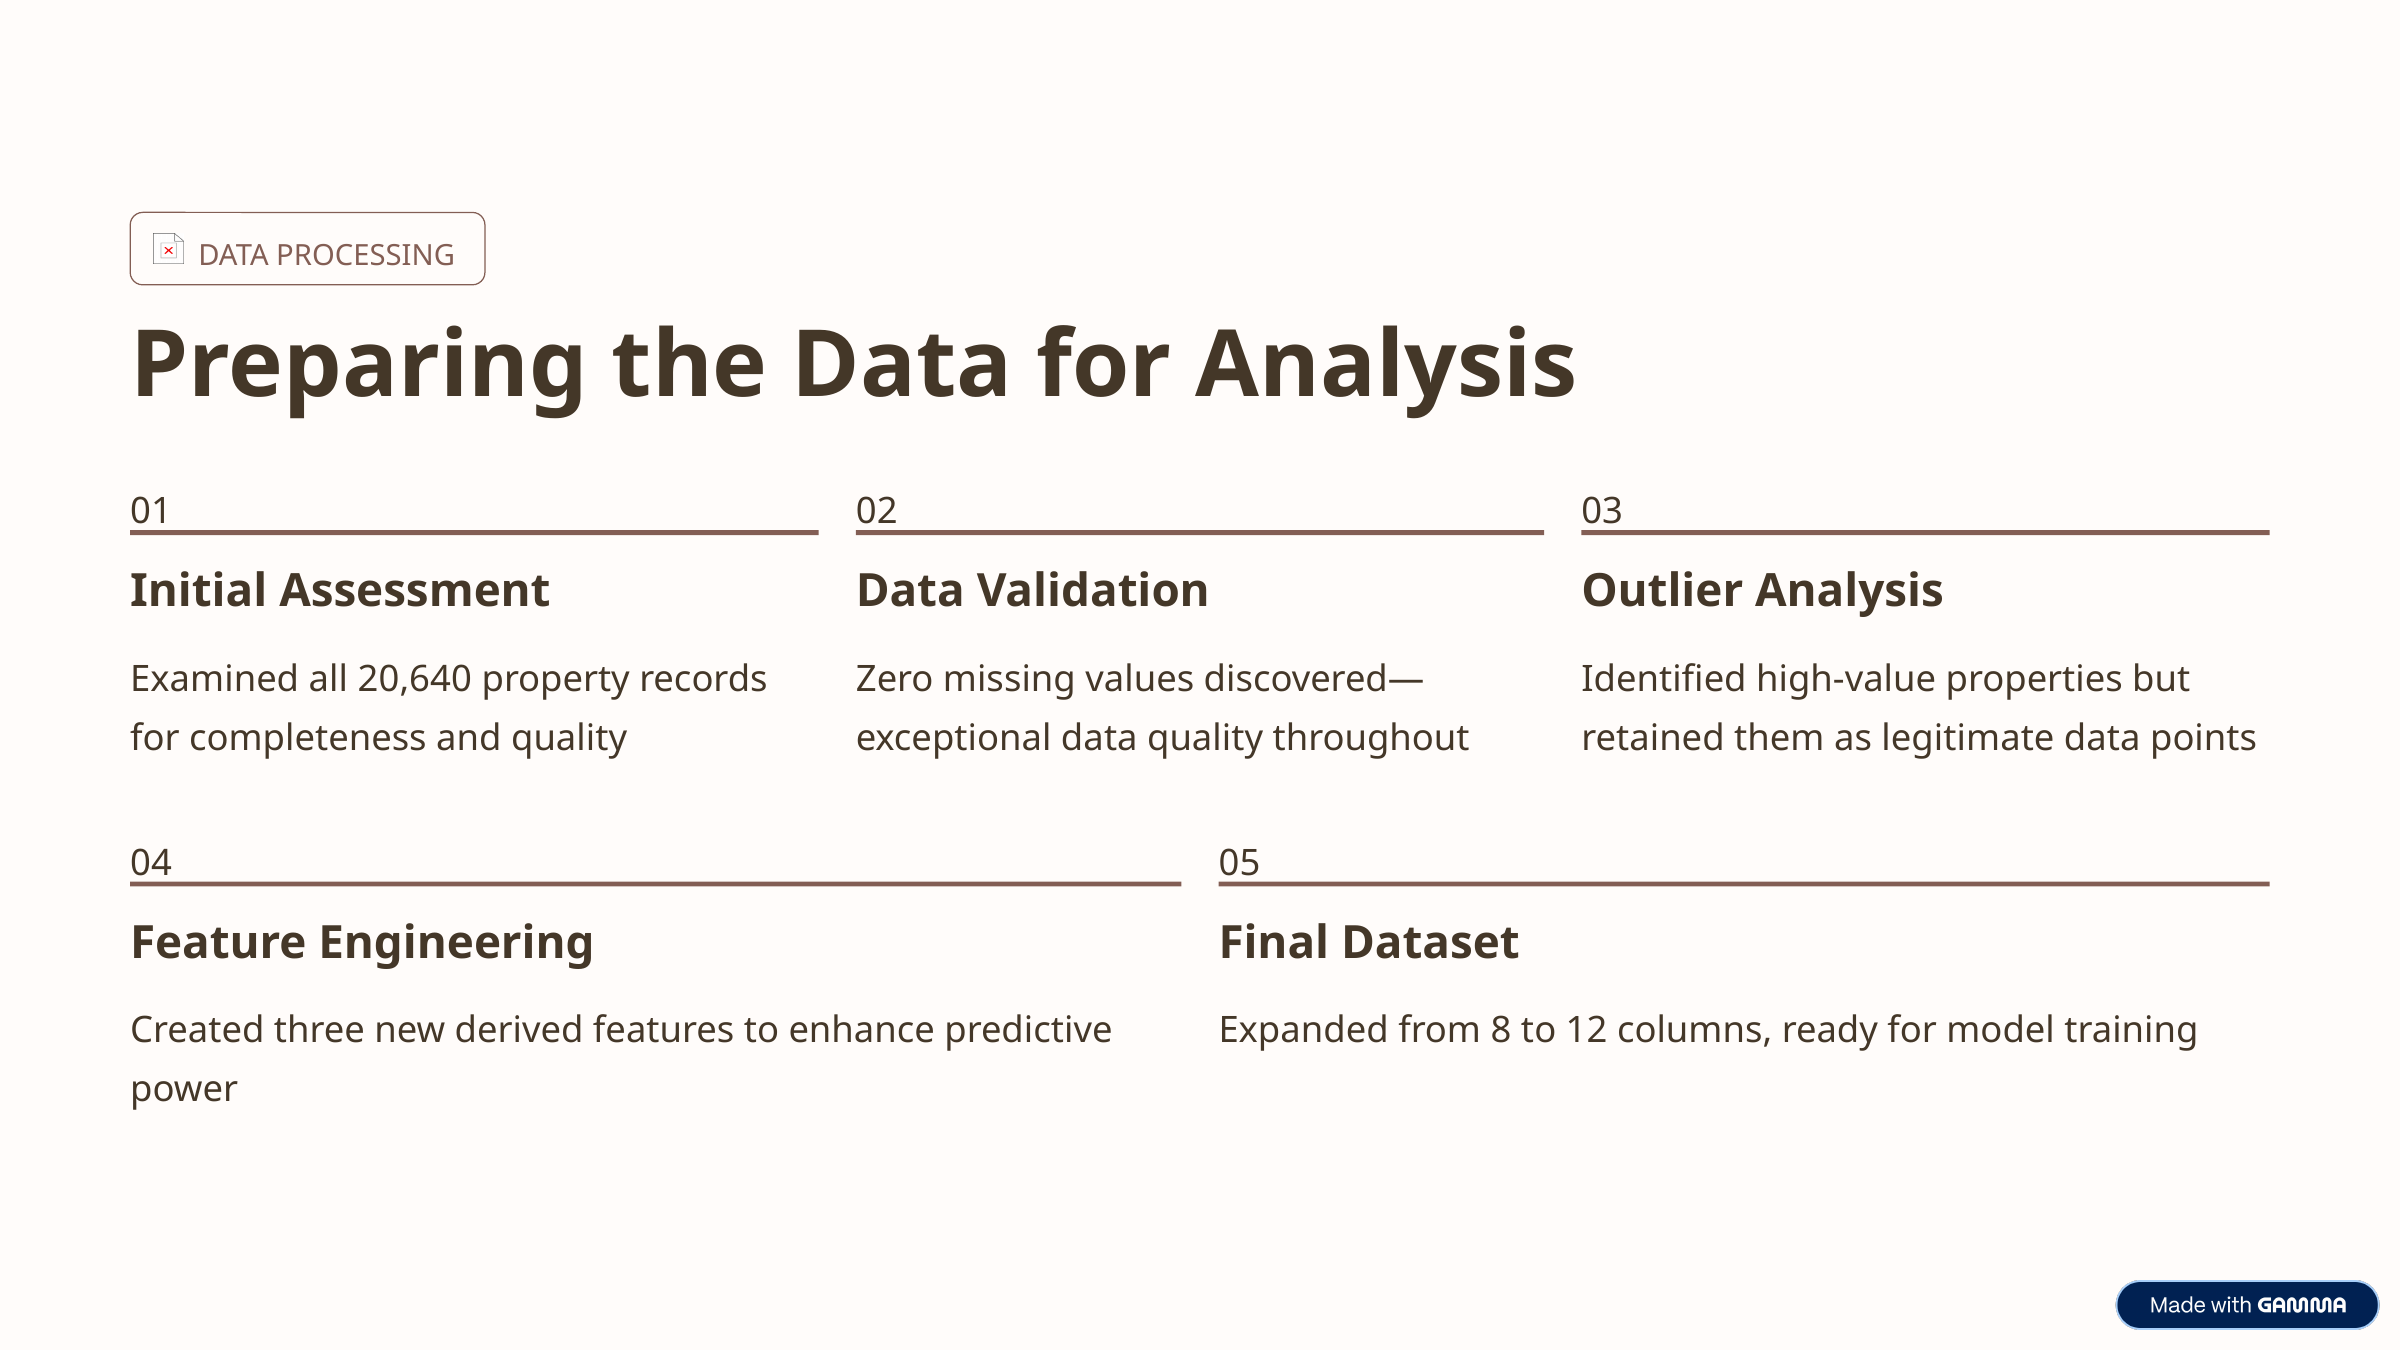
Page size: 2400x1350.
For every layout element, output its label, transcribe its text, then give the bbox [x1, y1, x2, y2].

text_box [855, 530, 1545, 536]
text_box Data Validation [855, 558, 1321, 617]
text_box [1581, 530, 2270, 536]
text_box Identified high-value properties but retained them as legitimate data points [1581, 639, 2270, 759]
text_box [130, 881, 1182, 887]
text_box [130, 530, 819, 536]
text_box Examined all 20,640 property records for completeness and quality [130, 639, 819, 759]
text_box 05 [1218, 823, 1256, 870]
text_box Expanded from 8 to 12 columns, ready for model training [1218, 990, 2270, 1051]
text_box 01 [130, 471, 168, 519]
text_box Zero missing values discovered—exceptional data quality throughout [855, 639, 1545, 759]
text_box 03 [1581, 471, 1619, 519]
text_box [1218, 881, 2270, 887]
picture [153, 233, 184, 264]
text_box DATA PROCESSING [198, 224, 462, 273]
text_box Initial Assessment [130, 558, 596, 617]
text_box Feature Engineering [130, 910, 596, 969]
text_box Final Dataset [1218, 910, 1684, 969]
text_box Preparing the Data for Analysis [130, 299, 1355, 416]
text_box 04 [130, 823, 168, 870]
text_box [130, 212, 485, 285]
text_box Created three new derived features to enhance predictive power [130, 990, 1182, 1110]
text_box Outlier Analysis [1581, 558, 2047, 617]
text_box 02 [855, 471, 893, 519]
picture [2106, 1271, 2389, 1339]
